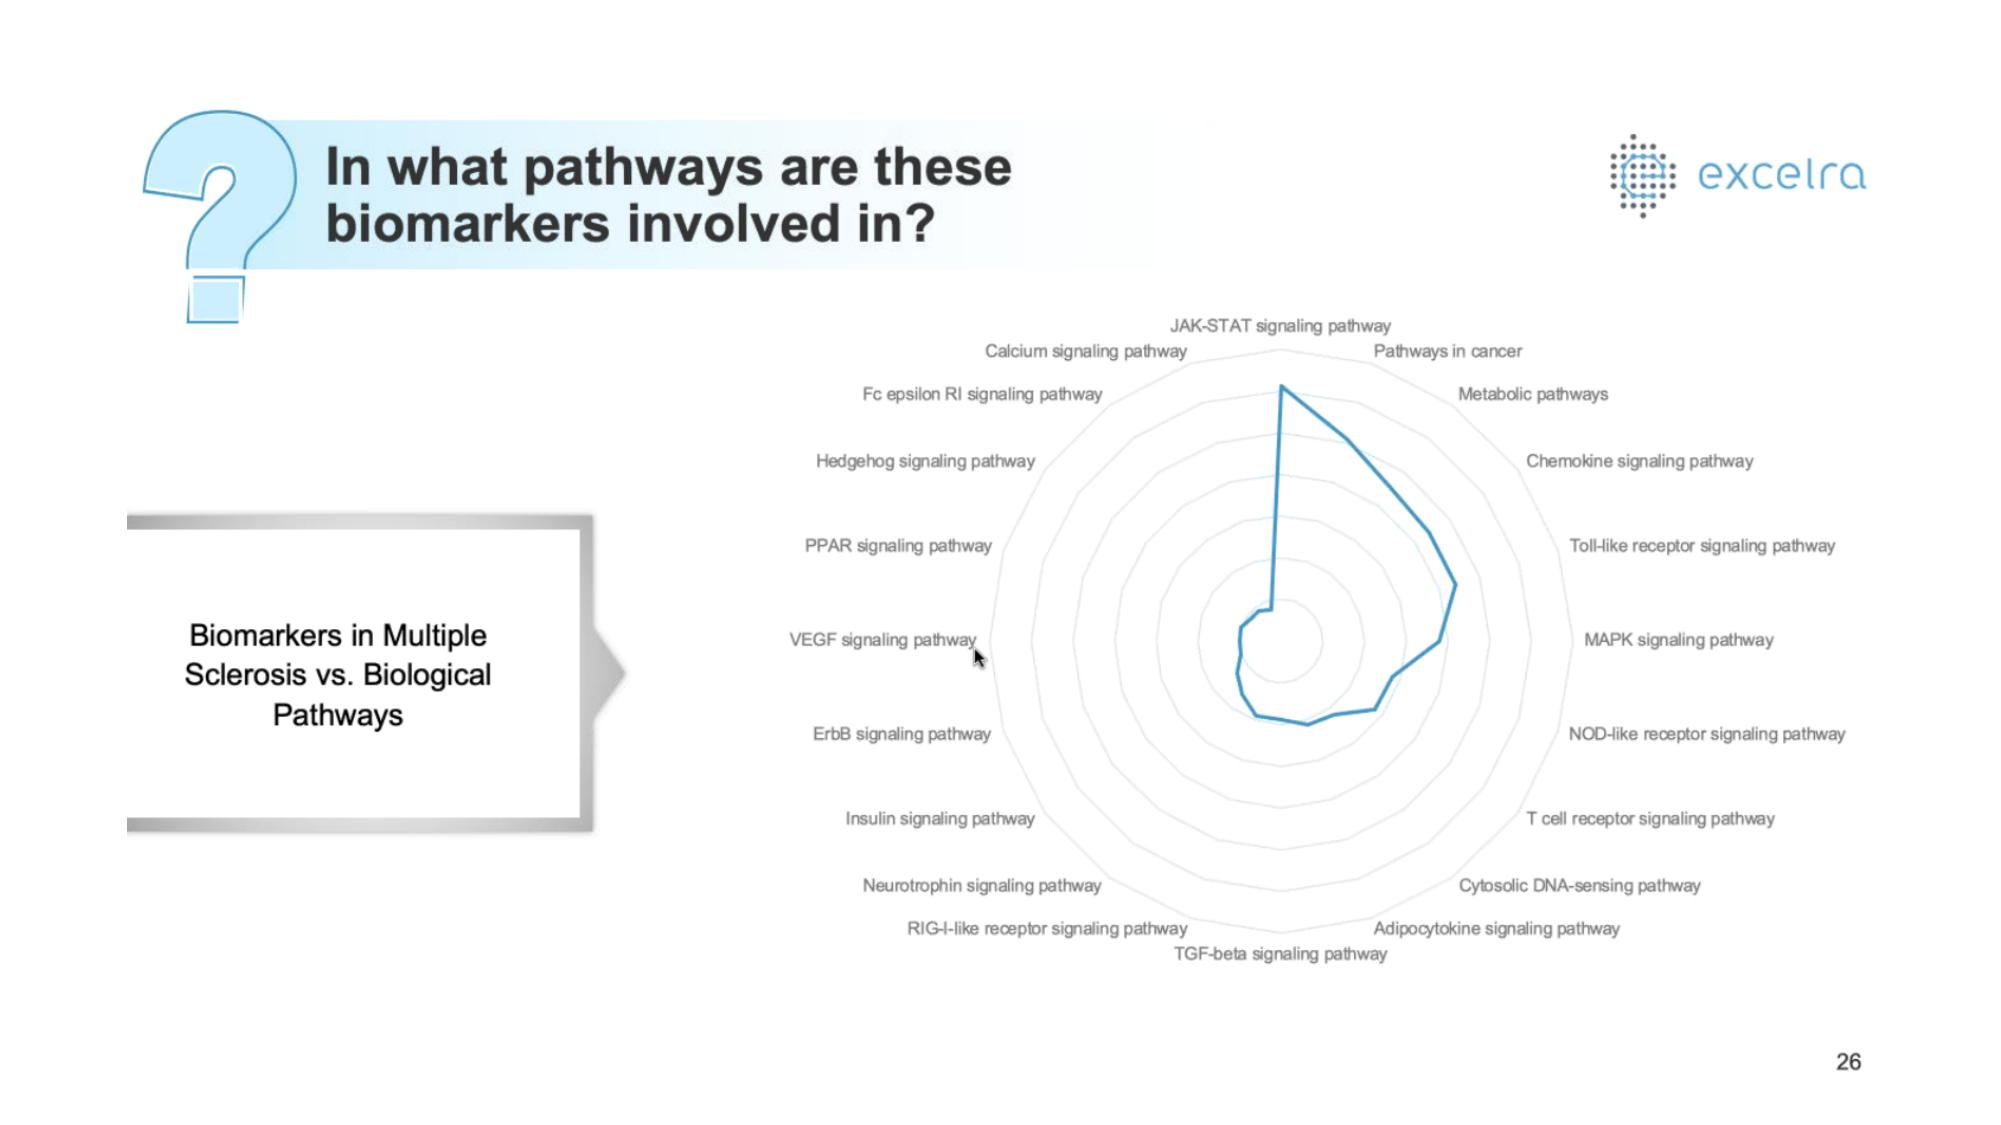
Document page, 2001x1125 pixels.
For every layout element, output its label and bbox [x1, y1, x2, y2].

picture [127, 94, 1912, 1097]
